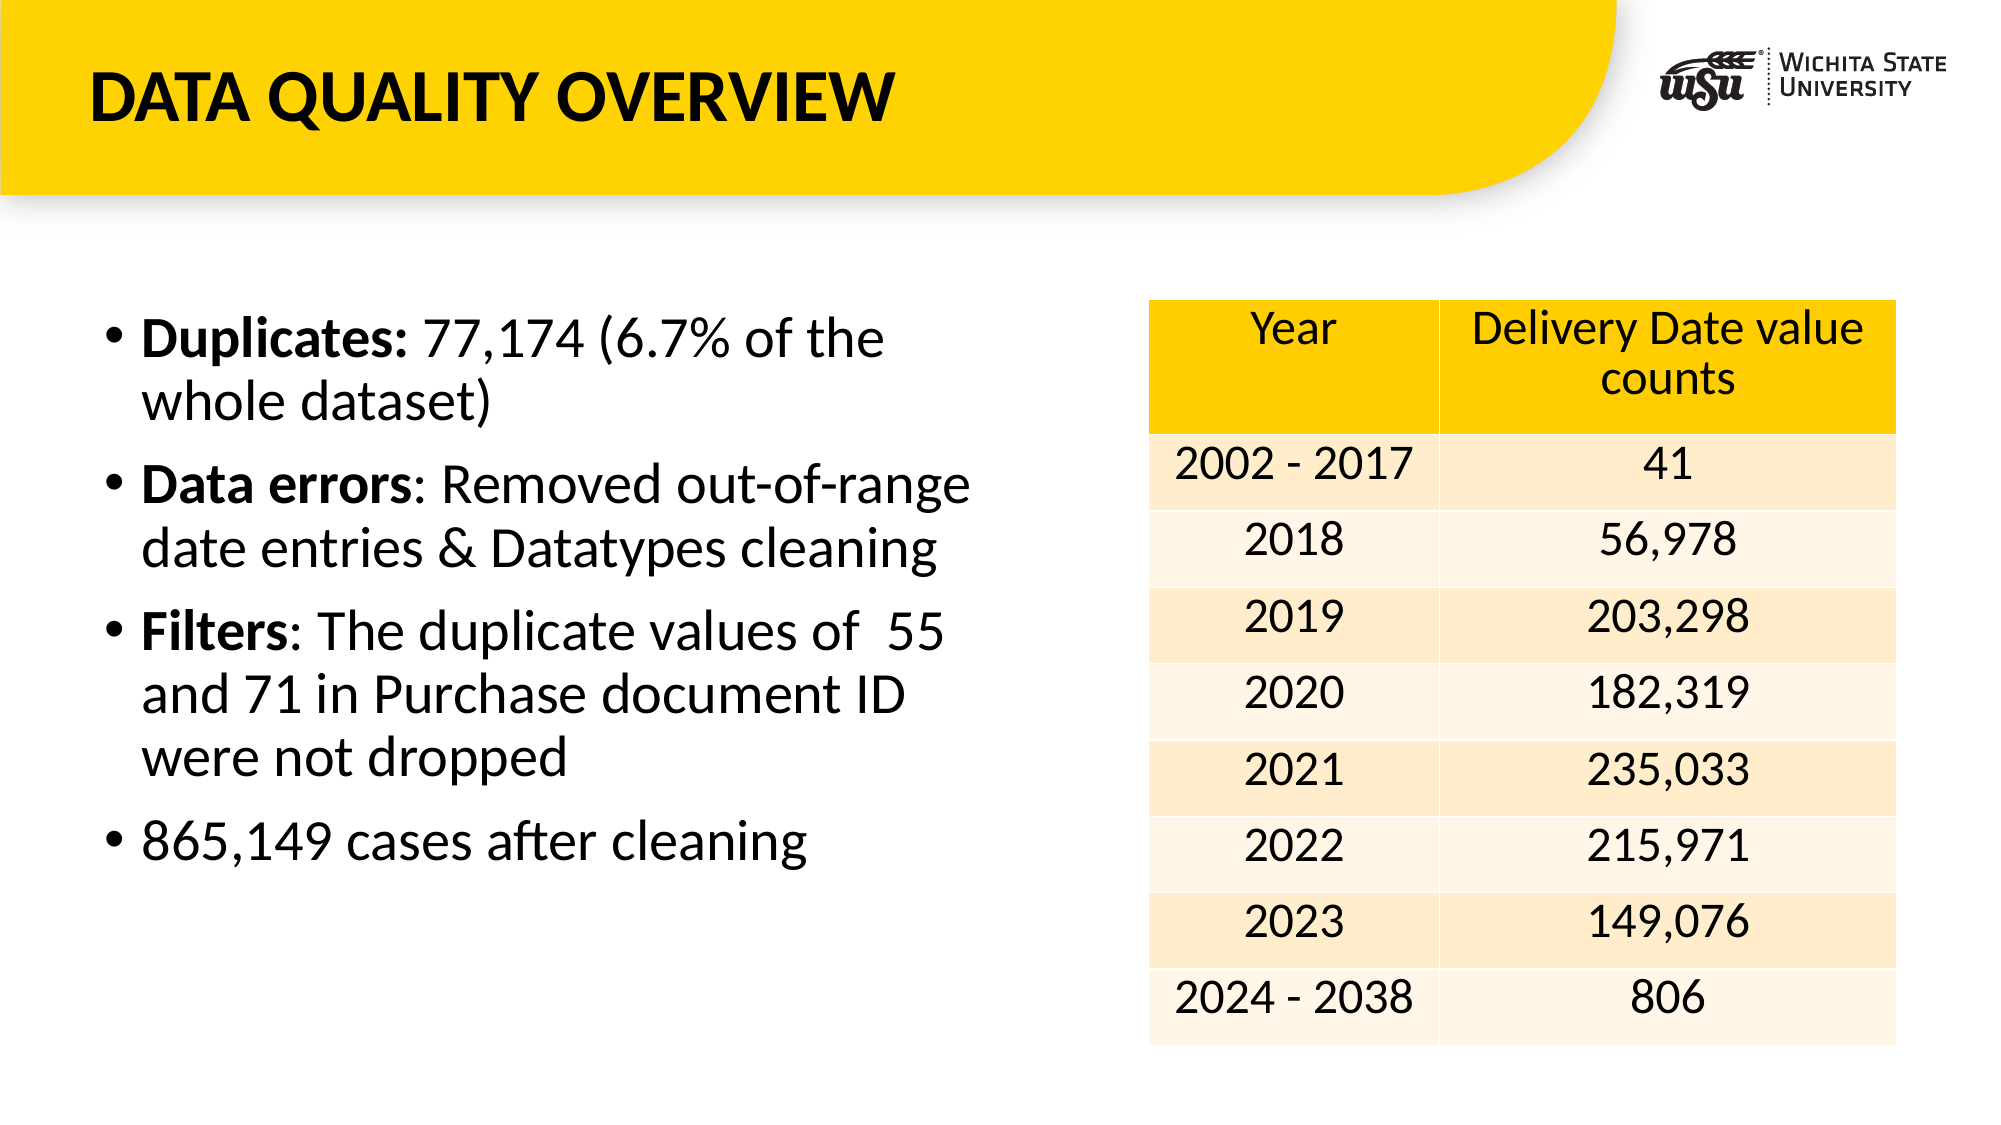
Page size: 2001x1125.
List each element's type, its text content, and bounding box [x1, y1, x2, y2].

table_cell 41 [1440, 435, 1896, 510]
table_cell 149,076 [1440, 893, 1896, 968]
table_cell 203,298 [1440, 588, 1896, 663]
title DATA QUALITY OVERVIEW [89, 0, 1523, 195]
table_cell 2023 [1149, 893, 1439, 968]
table_cell 2024 - 2038 [1149, 970, 1439, 1045]
list Duplicates: 77,174 (6.7% of the whole dataset) Data errors: Removed out-of-range date entries & Datatypes cleaning Filters: The duplicate values of 55 and 71 in Purchase document ID were not dropped 865,149 cases after cleaning [89, 299, 1011, 953]
table_cell 2019 [1149, 588, 1439, 663]
table_cell 235,033 [1440, 741, 1896, 816]
picture [0, 0, 2000, 273]
table_cell 215,971 [1440, 817, 1896, 892]
table_cell 2020 [1149, 664, 1439, 739]
table_cell 56,978 [1440, 512, 1896, 587]
table_cell 182,319 [1440, 664, 1896, 739]
table_cell 2021 [1149, 741, 1439, 816]
table_header Delivery Date value counts [1440, 300, 1896, 434]
table_cell 2022 [1149, 817, 1439, 892]
table_header Year [1149, 300, 1439, 434]
table_cell 806 [1440, 970, 1896, 1045]
table_cell 2018 [1149, 512, 1439, 587]
table_cell 2002 - 2017 [1149, 435, 1439, 510]
